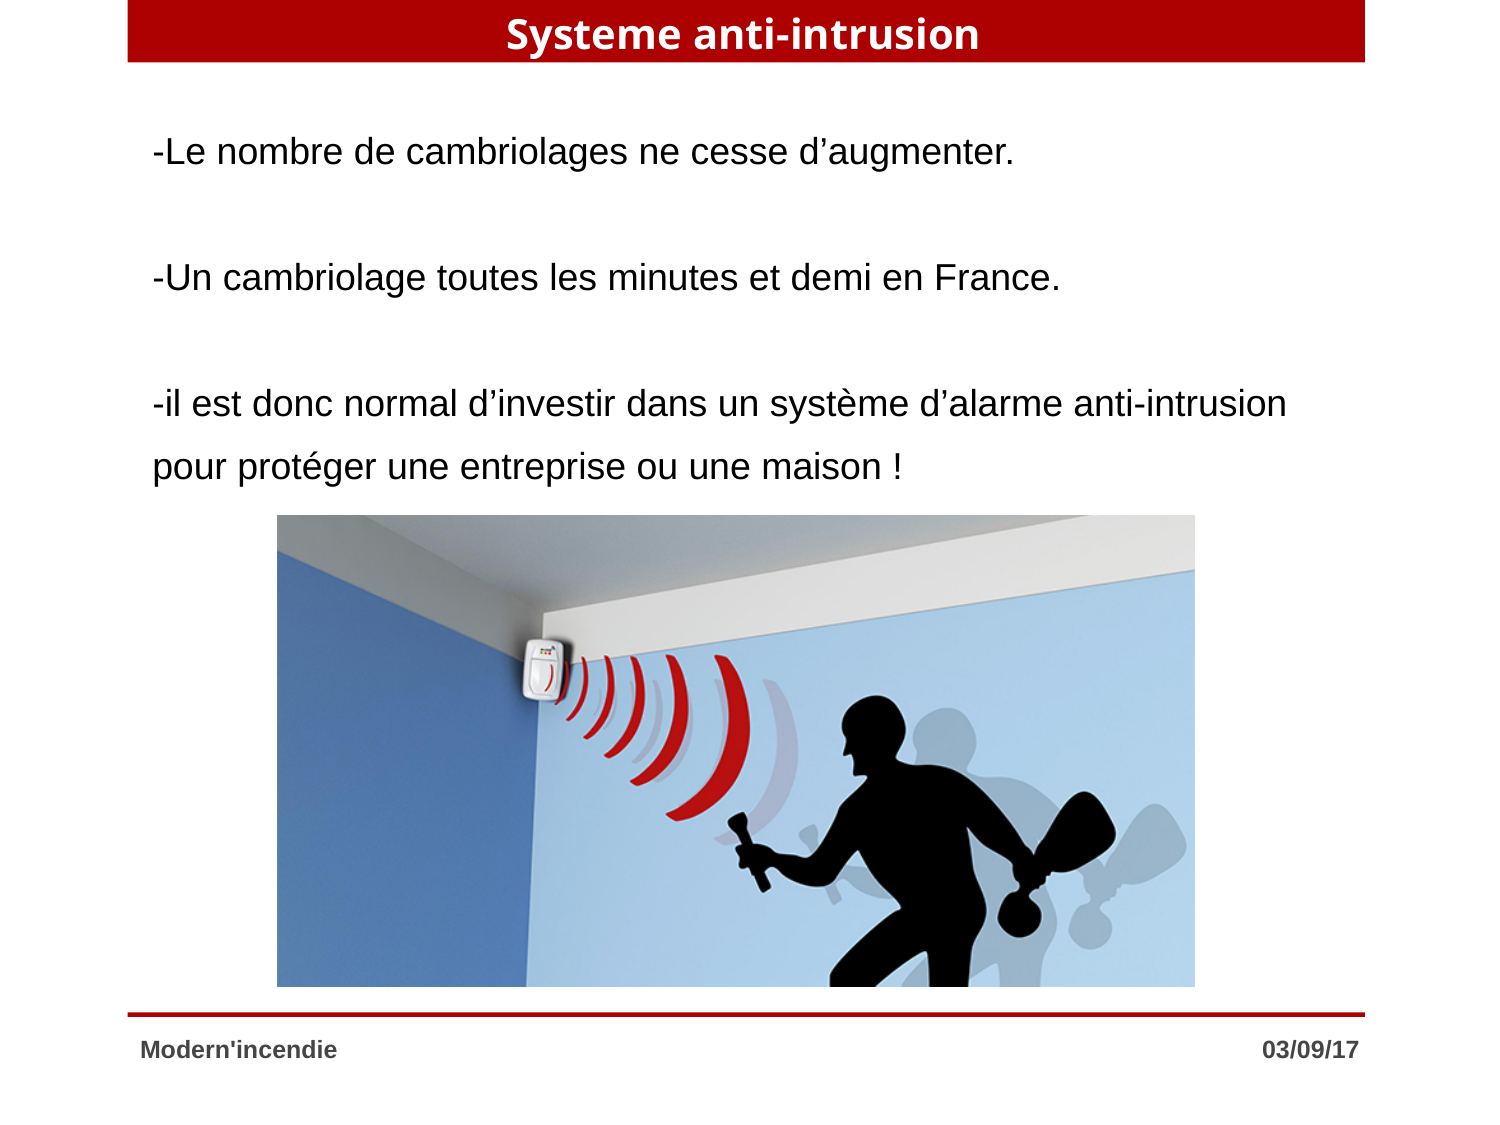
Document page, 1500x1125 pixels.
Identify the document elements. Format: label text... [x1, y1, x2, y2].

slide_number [1025, 1018, 1375, 1079]
picture [276, 514, 1195, 988]
text_box [148, 0, 1340, 67]
text_box Systeme anti-intrusion [242, 0, 1247, 65]
footer Modern'incendie [125, 1018, 925, 1079]
text_box -Le nombre de cambriolages ne cesse d’augmenter. -Un cambriolage toutes les minutes et demi en France. -il est donc normal d’investir dans un système d’alarme anti-intrusion pour protéger une entreprise ou une maison ! [137, 101, 1303, 540]
